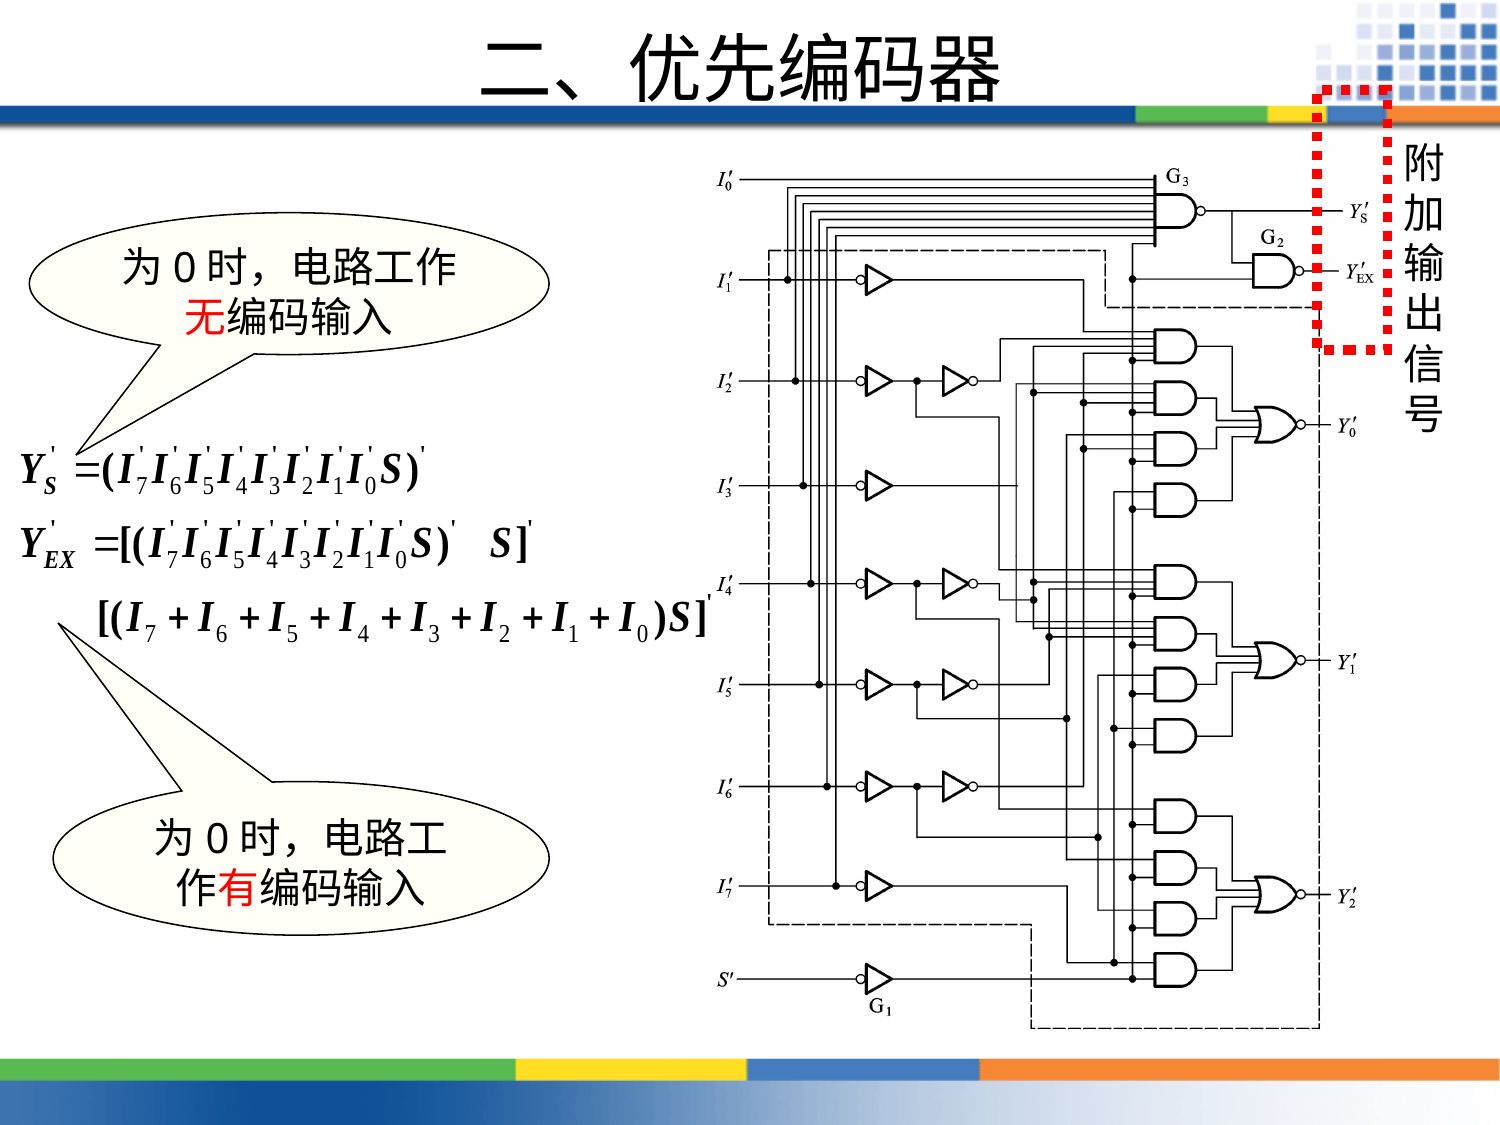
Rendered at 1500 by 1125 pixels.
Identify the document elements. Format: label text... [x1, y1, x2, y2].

text_box 二、优先编码器 [64, 0, 1415, 139]
text_box 为0时，电路工作有编码输入 [53, 662, 550, 936]
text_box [15, 435, 720, 655]
title 附 加 输 出 信 号 [1388, 80, 1480, 495]
text_box 为0时，电路工作无编码输入 [29, 212, 550, 433]
text_box [1316, 139, 1388, 145]
picture [0, 0, 1500, 1125]
